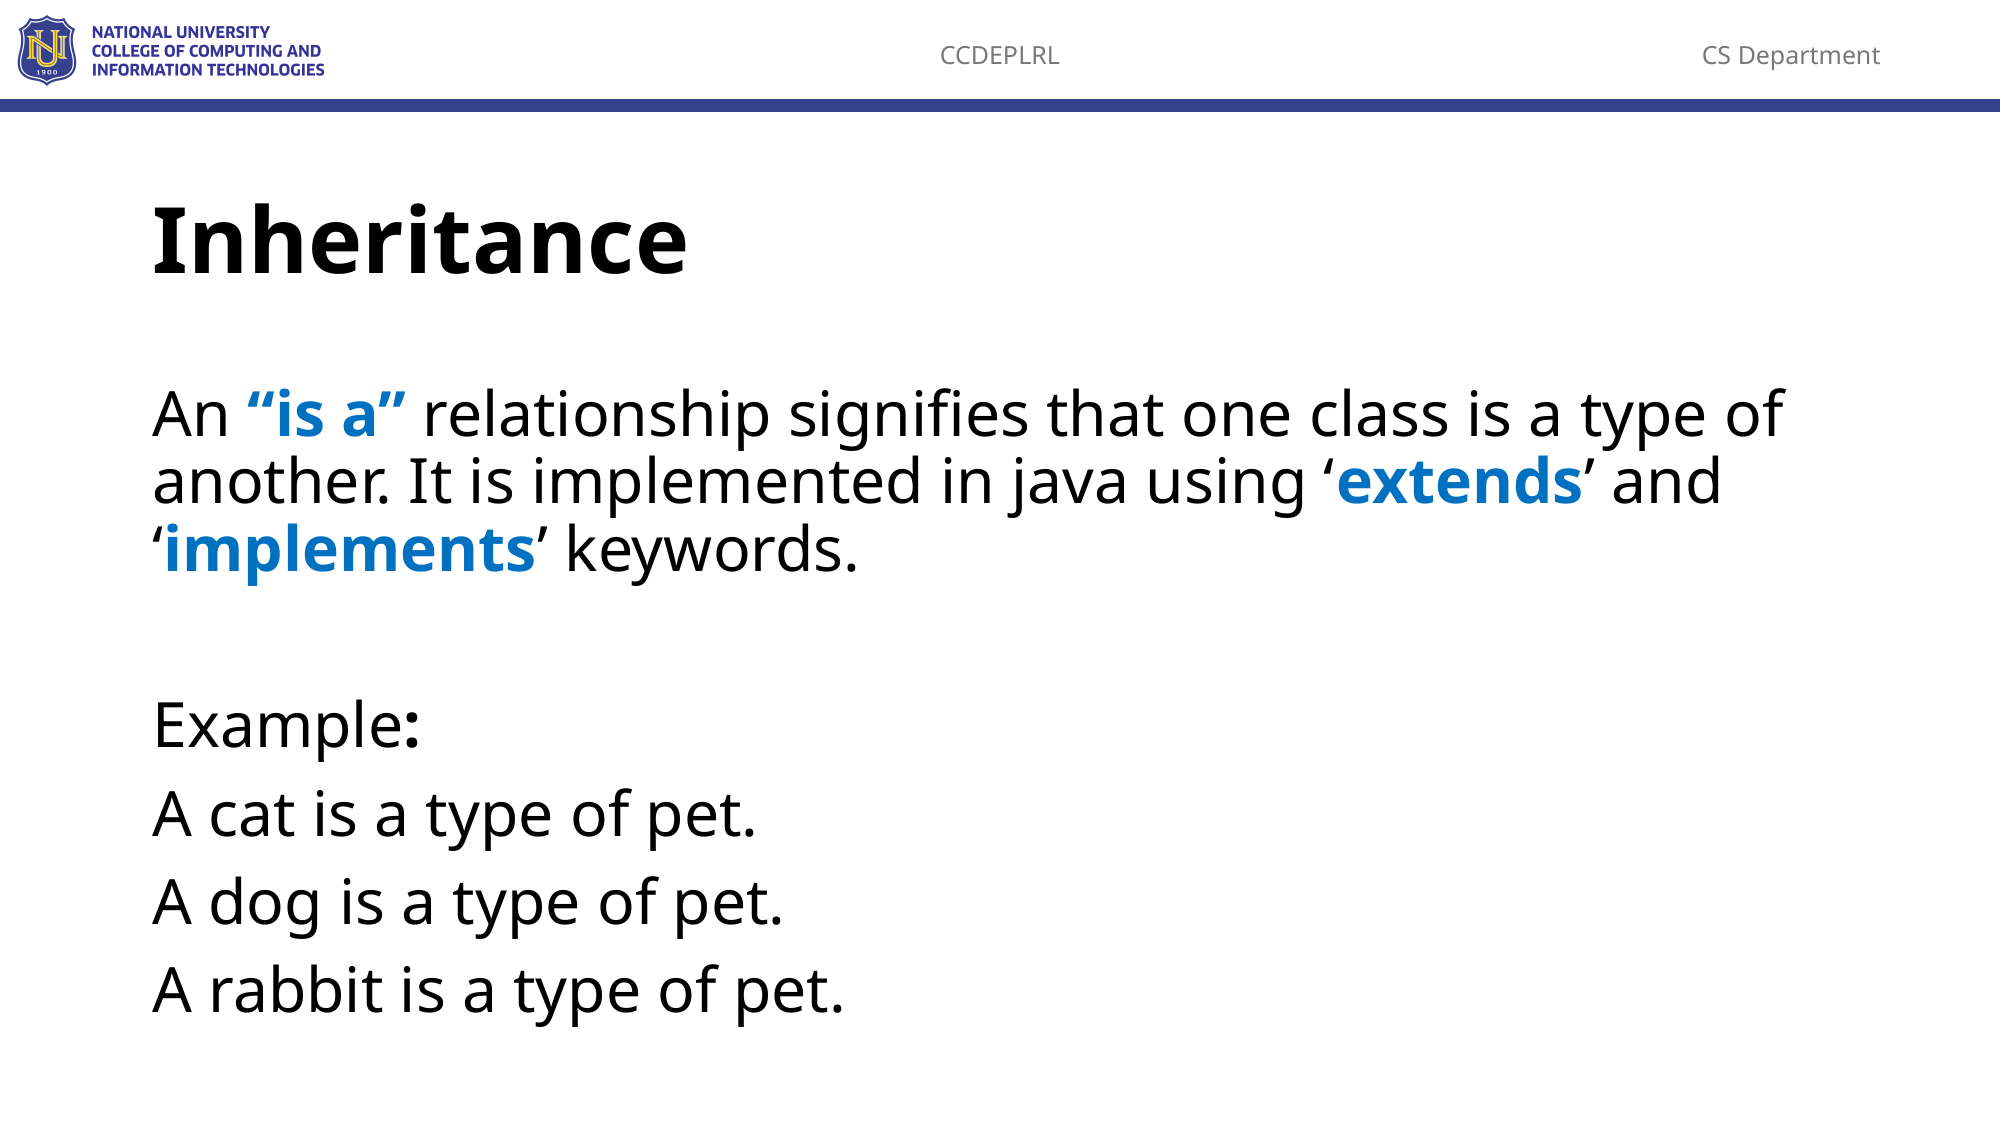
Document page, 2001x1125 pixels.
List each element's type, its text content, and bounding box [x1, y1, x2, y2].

list An “is a” relationship signifies that one class is a type of another. It is implemented in java using ‘extends’ and ‘implements’ keywords. Example: A cat is a type of pet. A dog is a type of pet. A rabbit is a type of pet. [137, 375, 1863, 1089]
title Inheritance [137, 135, 1863, 353]
picture [0, 0, 337, 99]
